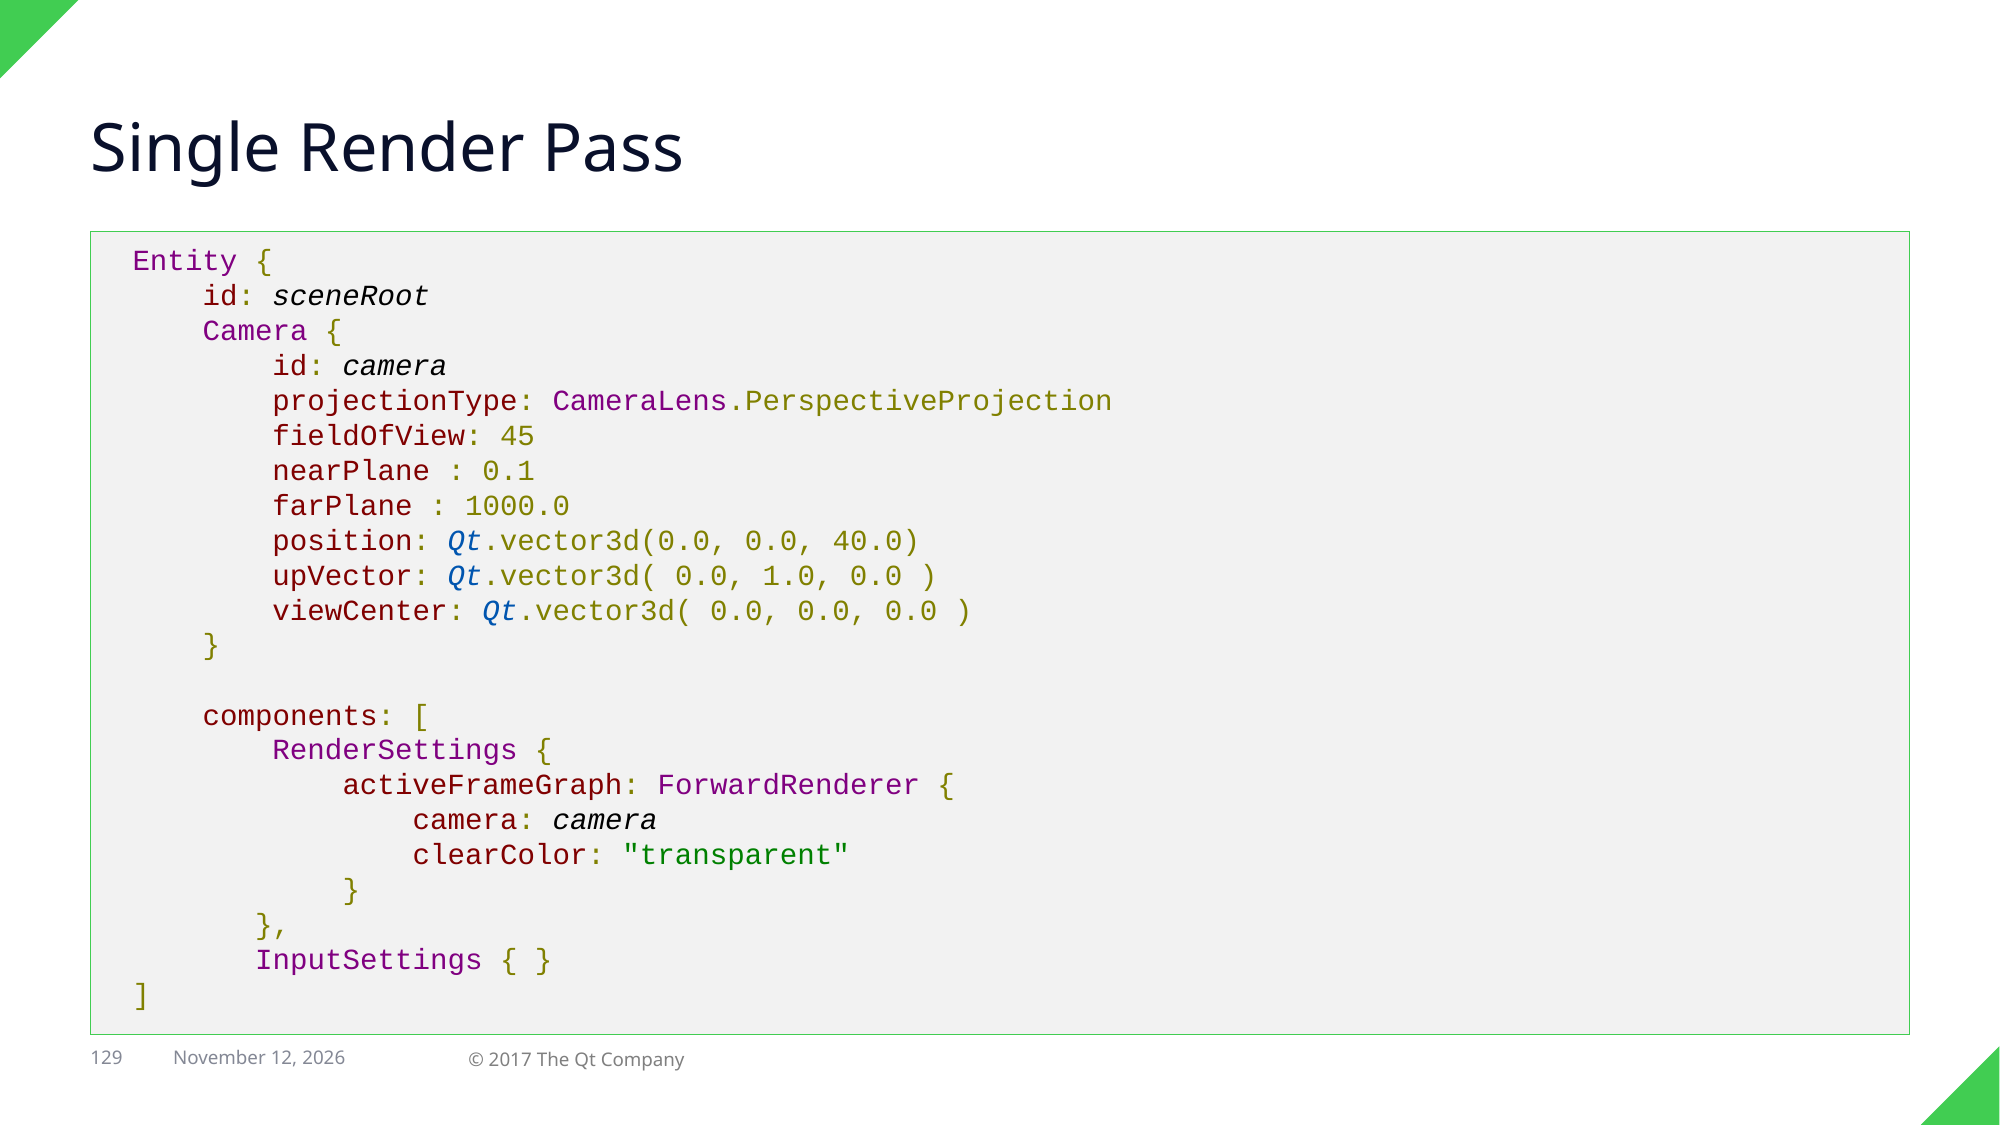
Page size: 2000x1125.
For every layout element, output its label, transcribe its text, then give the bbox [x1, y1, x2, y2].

footer © 2017 The Qt Company [468, 1046, 1910, 1071]
slide_number 129 [90, 1046, 173, 1071]
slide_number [173, 1046, 468, 1071]
title Single Render Pass [90, 113, 1910, 231]
text_box Entity { id: sceneRoot Camera { id: camera projectionType: CameraLens.PerspectiveProjection fieldOfView: 45 nearPlane : 0.1 farPlane : 1000.0 position: Qt.vector3d(0.0, 0.0, 40.0) upVector: Qt.vector3d( 0.0, 1.0, 0.0 ) viewCenter: Qt.vector3d( 0.0, 0.0, 0.0 ) } components: [ RenderSettings { activeFrameGraph: ForwardRenderer { camera: camera clearColor: "transparent" } }, InputSettings { } ] [90, 231, 1910, 1035]
